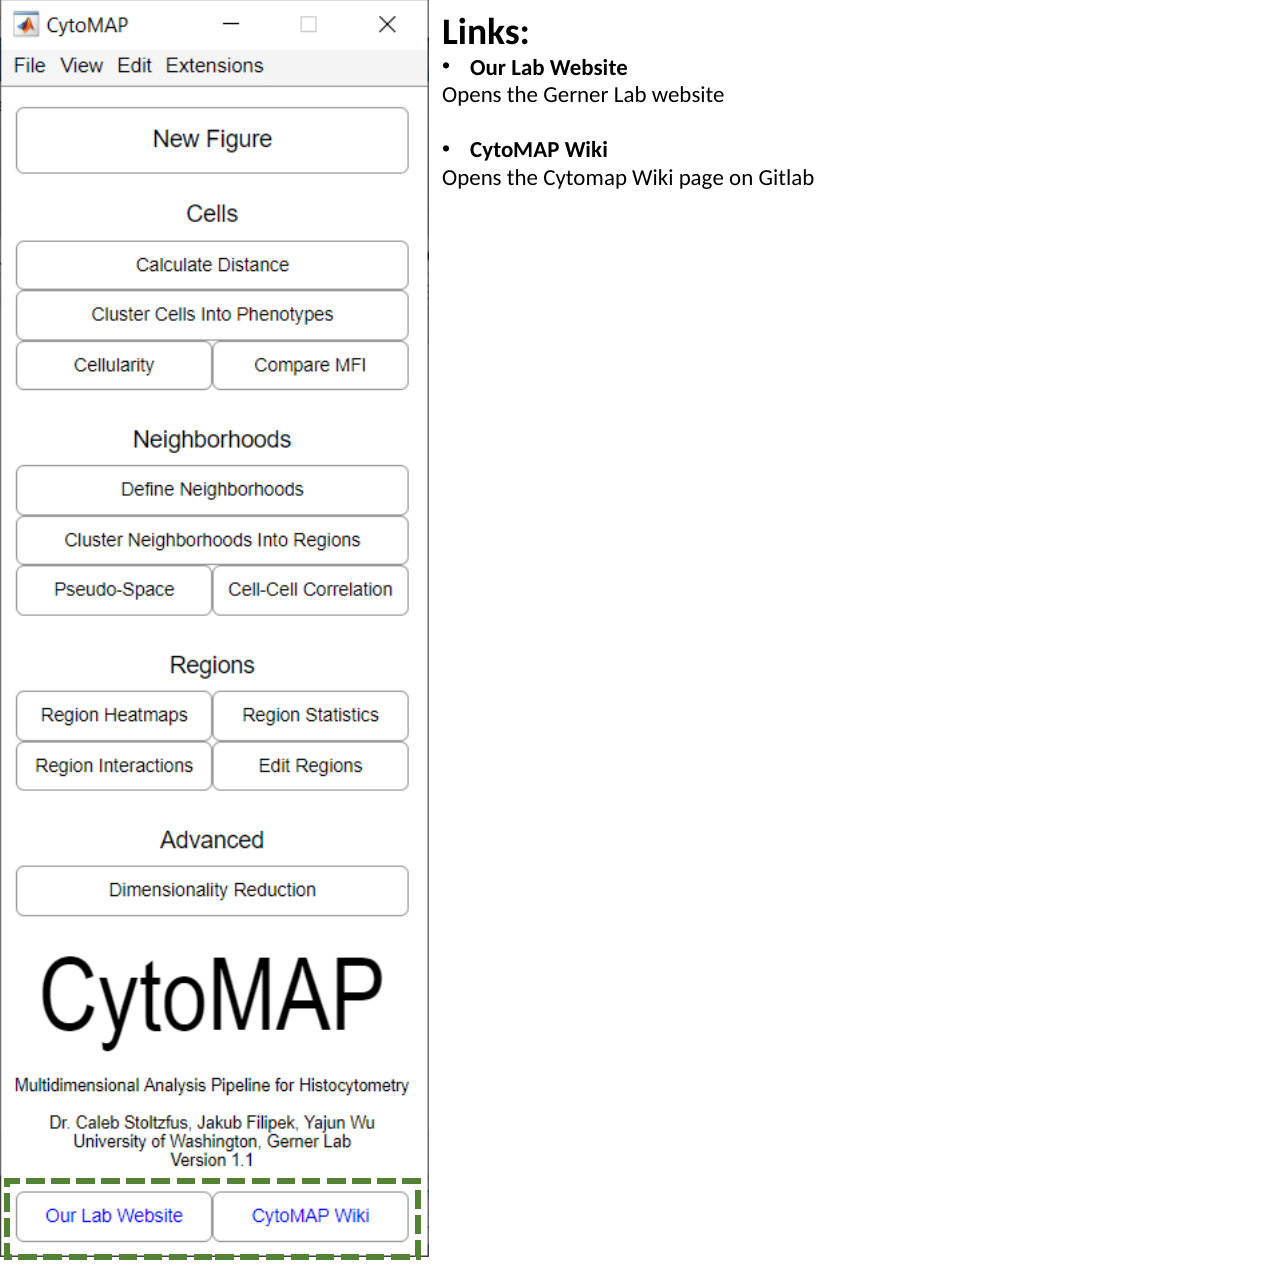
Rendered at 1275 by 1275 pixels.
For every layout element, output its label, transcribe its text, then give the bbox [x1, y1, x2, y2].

picture [0, 0, 429, 1257]
text_box Links: Our Lab Website Opens the Gerner Lab website CytoMAP Wiki Opens the Cytomap Wiki page on Gitlab [429, 0, 1275, 198]
